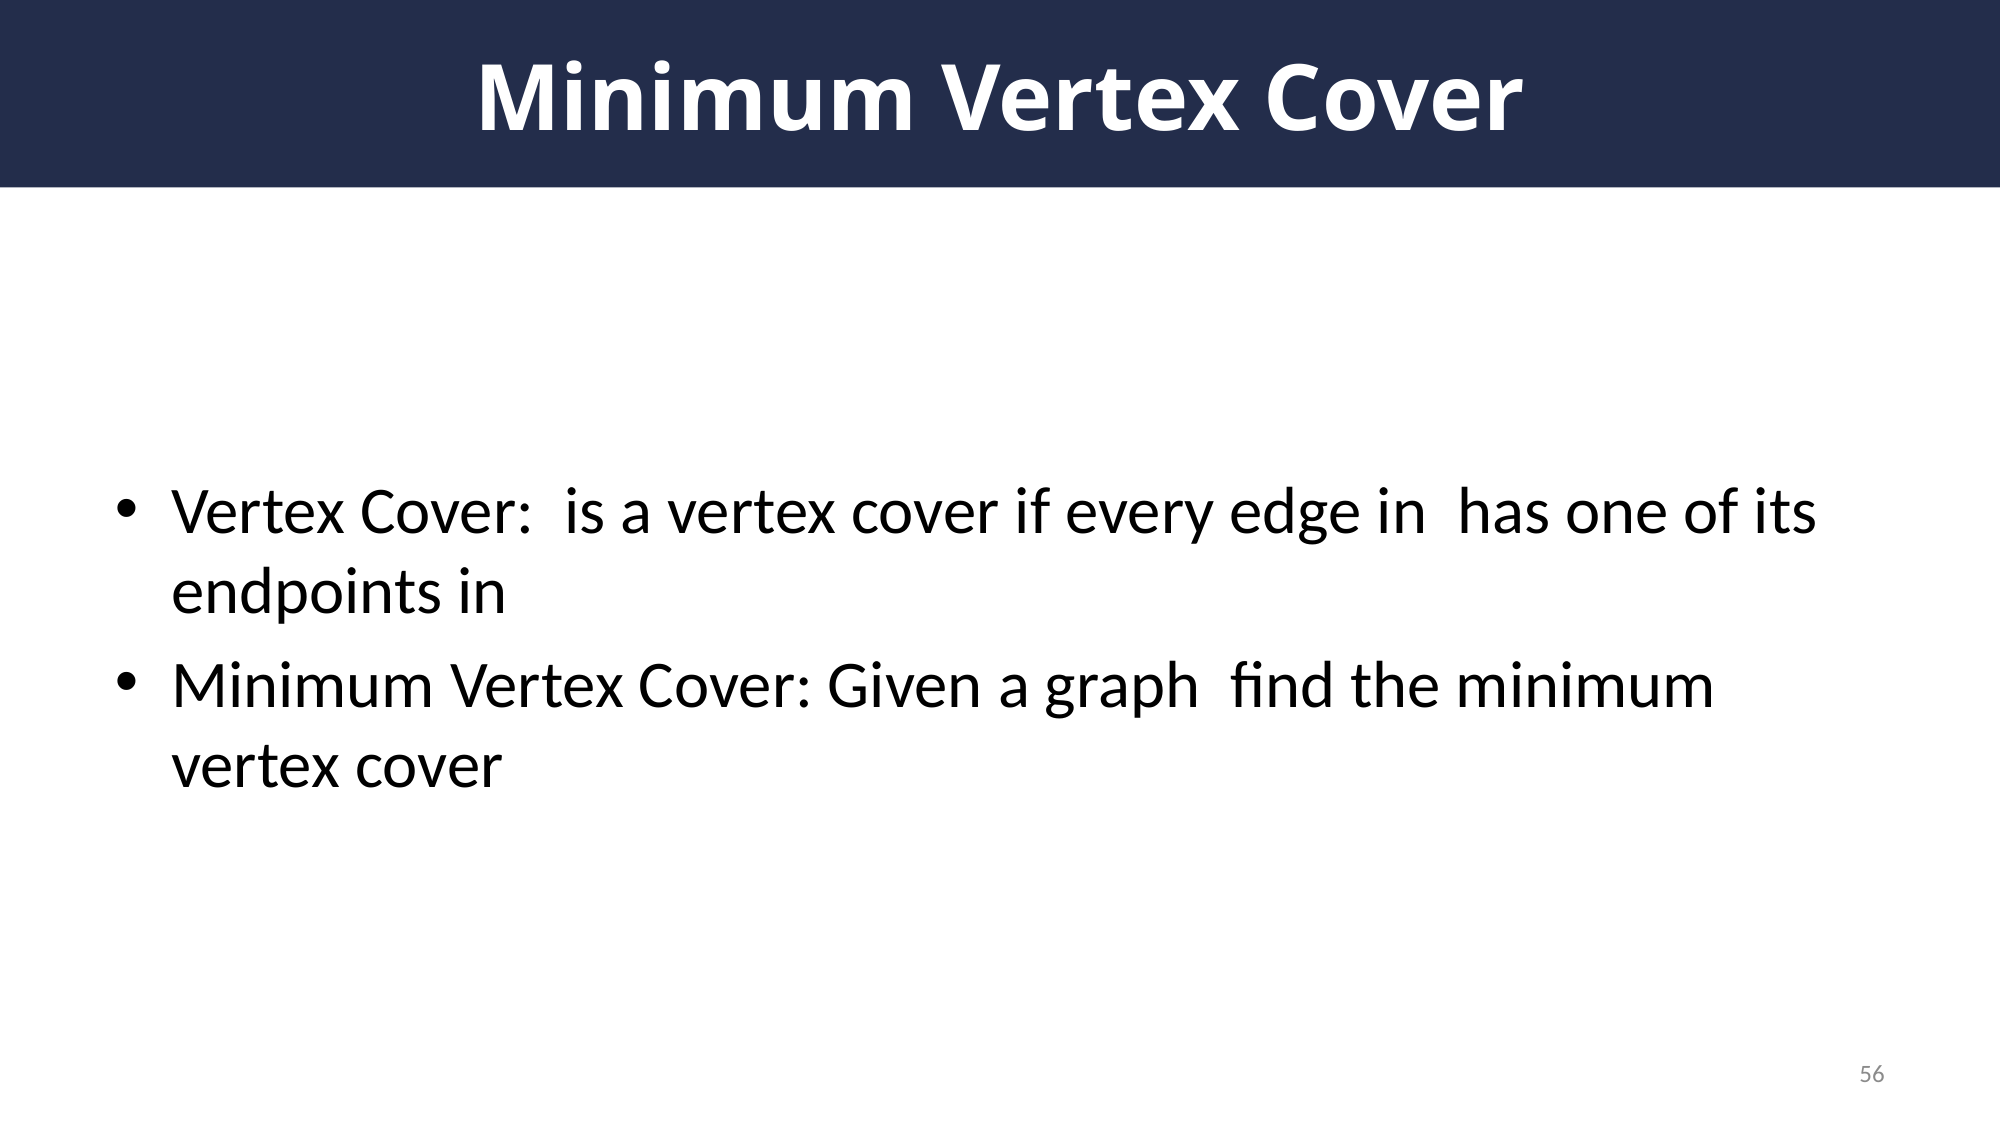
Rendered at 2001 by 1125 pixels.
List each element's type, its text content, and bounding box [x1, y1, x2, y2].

title Minimum Vertex Cover [99, 24, 1900, 163]
slide_number 56 [1433, 1042, 1900, 1103]
